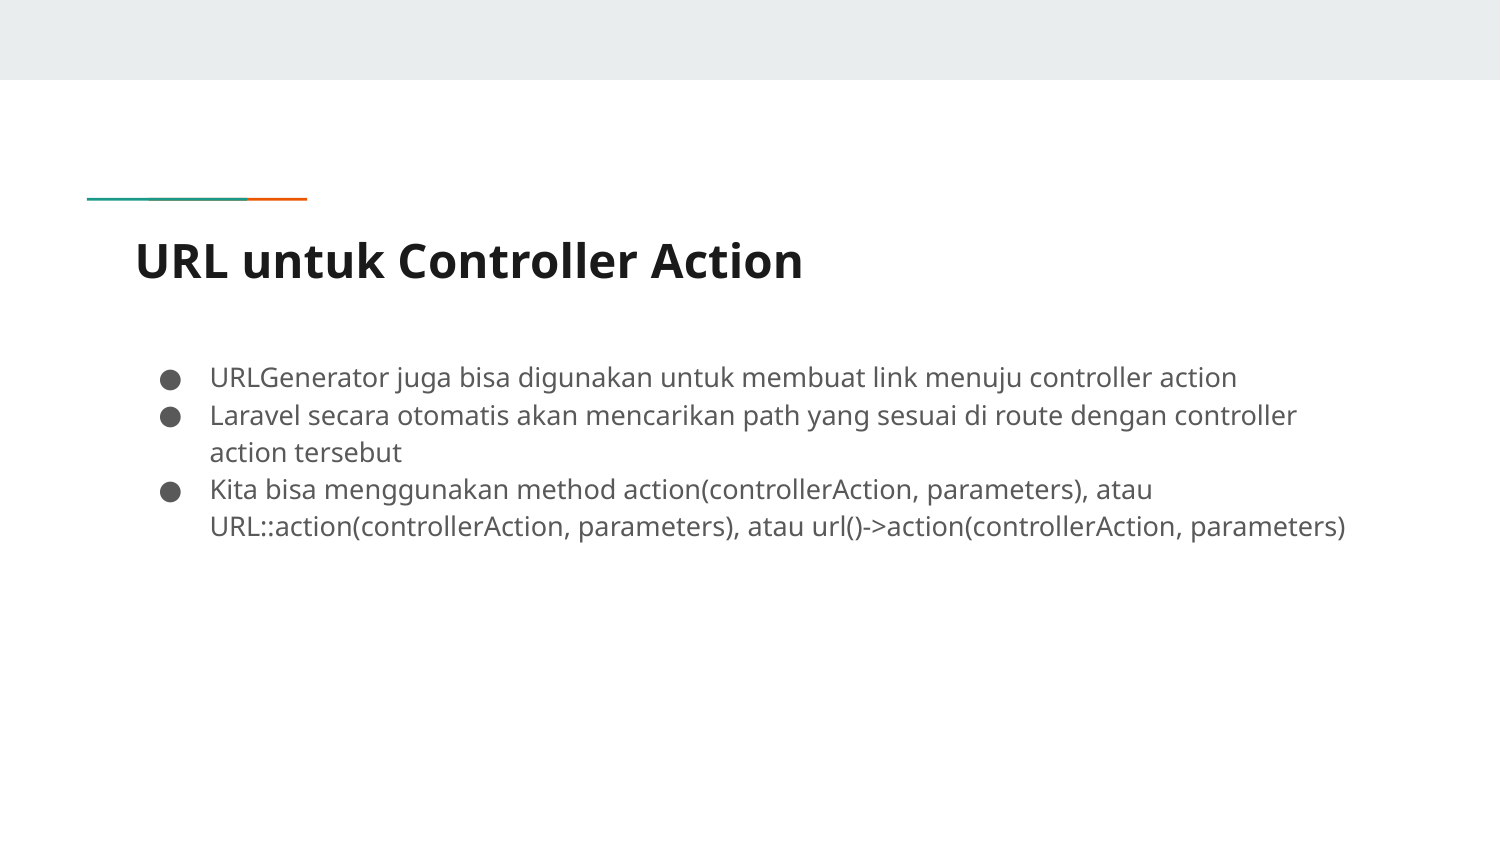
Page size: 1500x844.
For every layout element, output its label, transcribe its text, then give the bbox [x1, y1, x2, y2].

list URLGenerator juga bisa digunakan untuk membuat link menuju controller action Laravel secara otomatis akan mencarikan path yang sesuai di route dengan controller action tersebut Kita bisa menggunakan method action(controllerAction, parameters), atau URL::action(controllerAction, parameters), atau url()->action(controllerAction, parameters) [119, 341, 1381, 712]
title URL untuk Controller Action [119, 216, 1381, 305]
